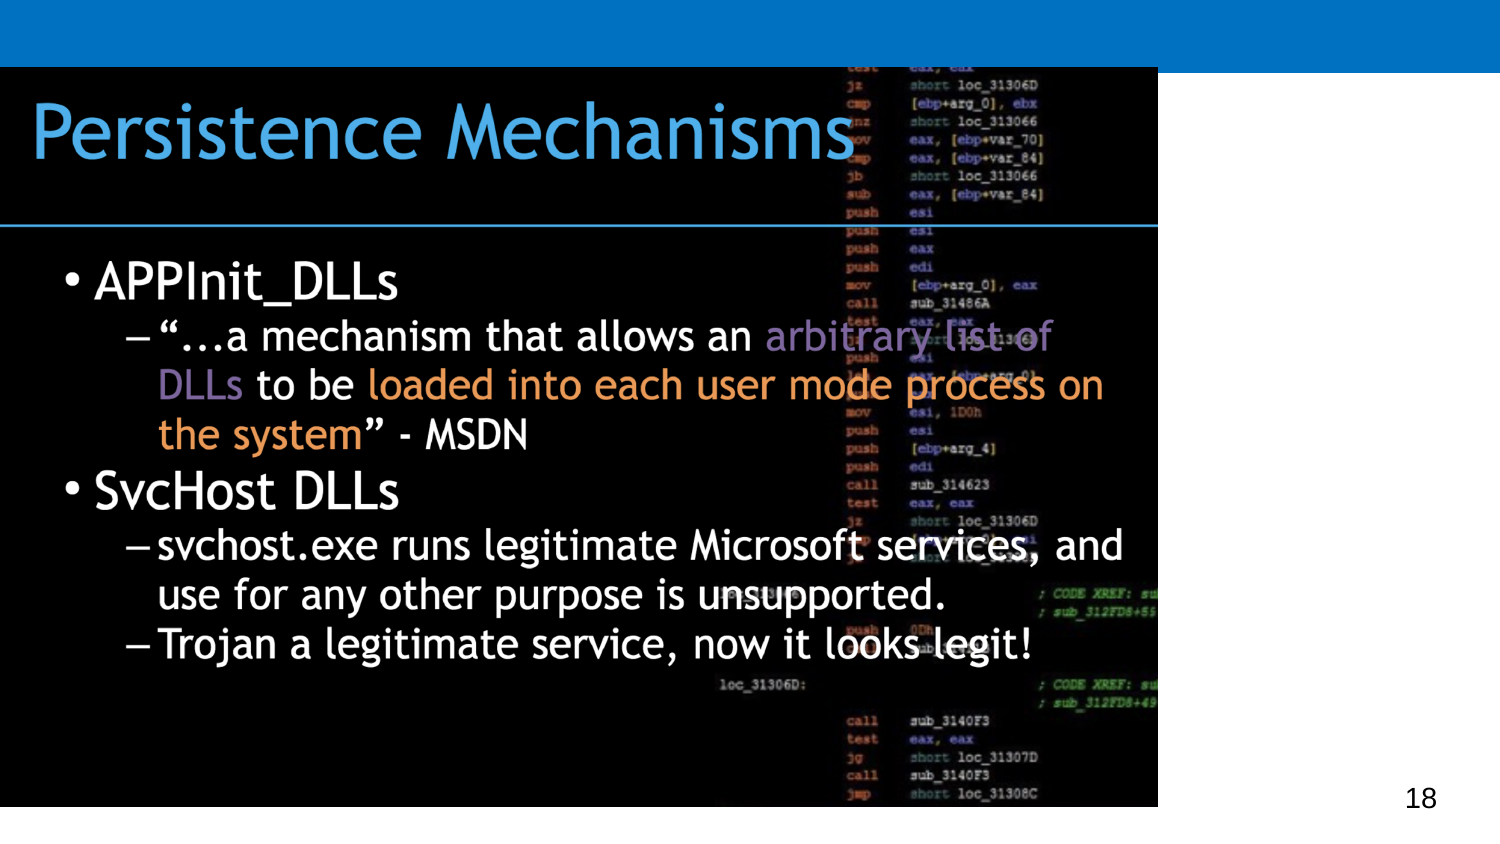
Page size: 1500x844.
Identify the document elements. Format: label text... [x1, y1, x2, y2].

slide_number 18 [1389, 764, 1480, 830]
picture [0, 67, 1158, 807]
